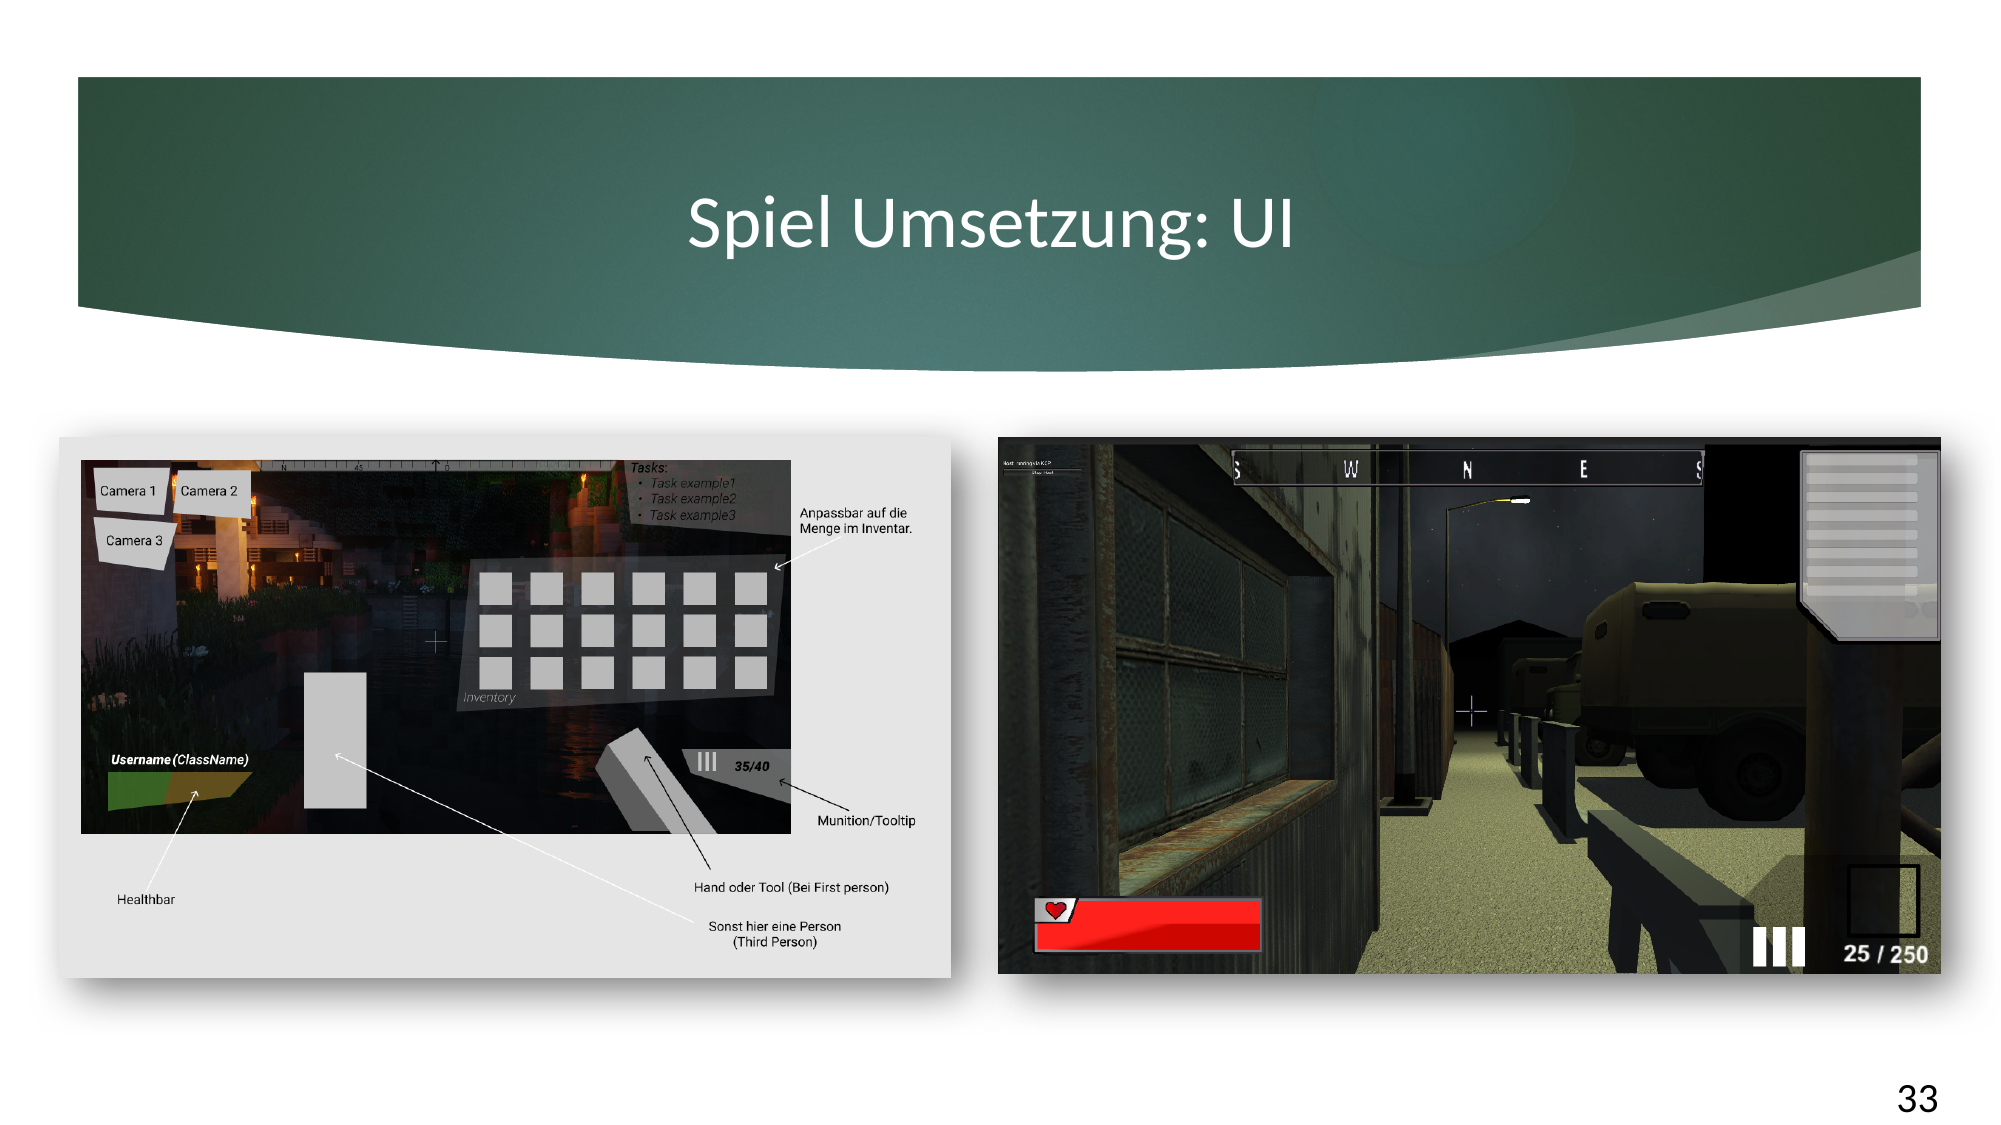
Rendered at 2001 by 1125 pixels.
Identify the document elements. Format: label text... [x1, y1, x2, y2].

slide_number 33 [1881, 1063, 2000, 1125]
picture [59, 436, 951, 978]
title Spiel Umsetzung: UI [75, 68, 1911, 366]
picture [998, 436, 1941, 974]
